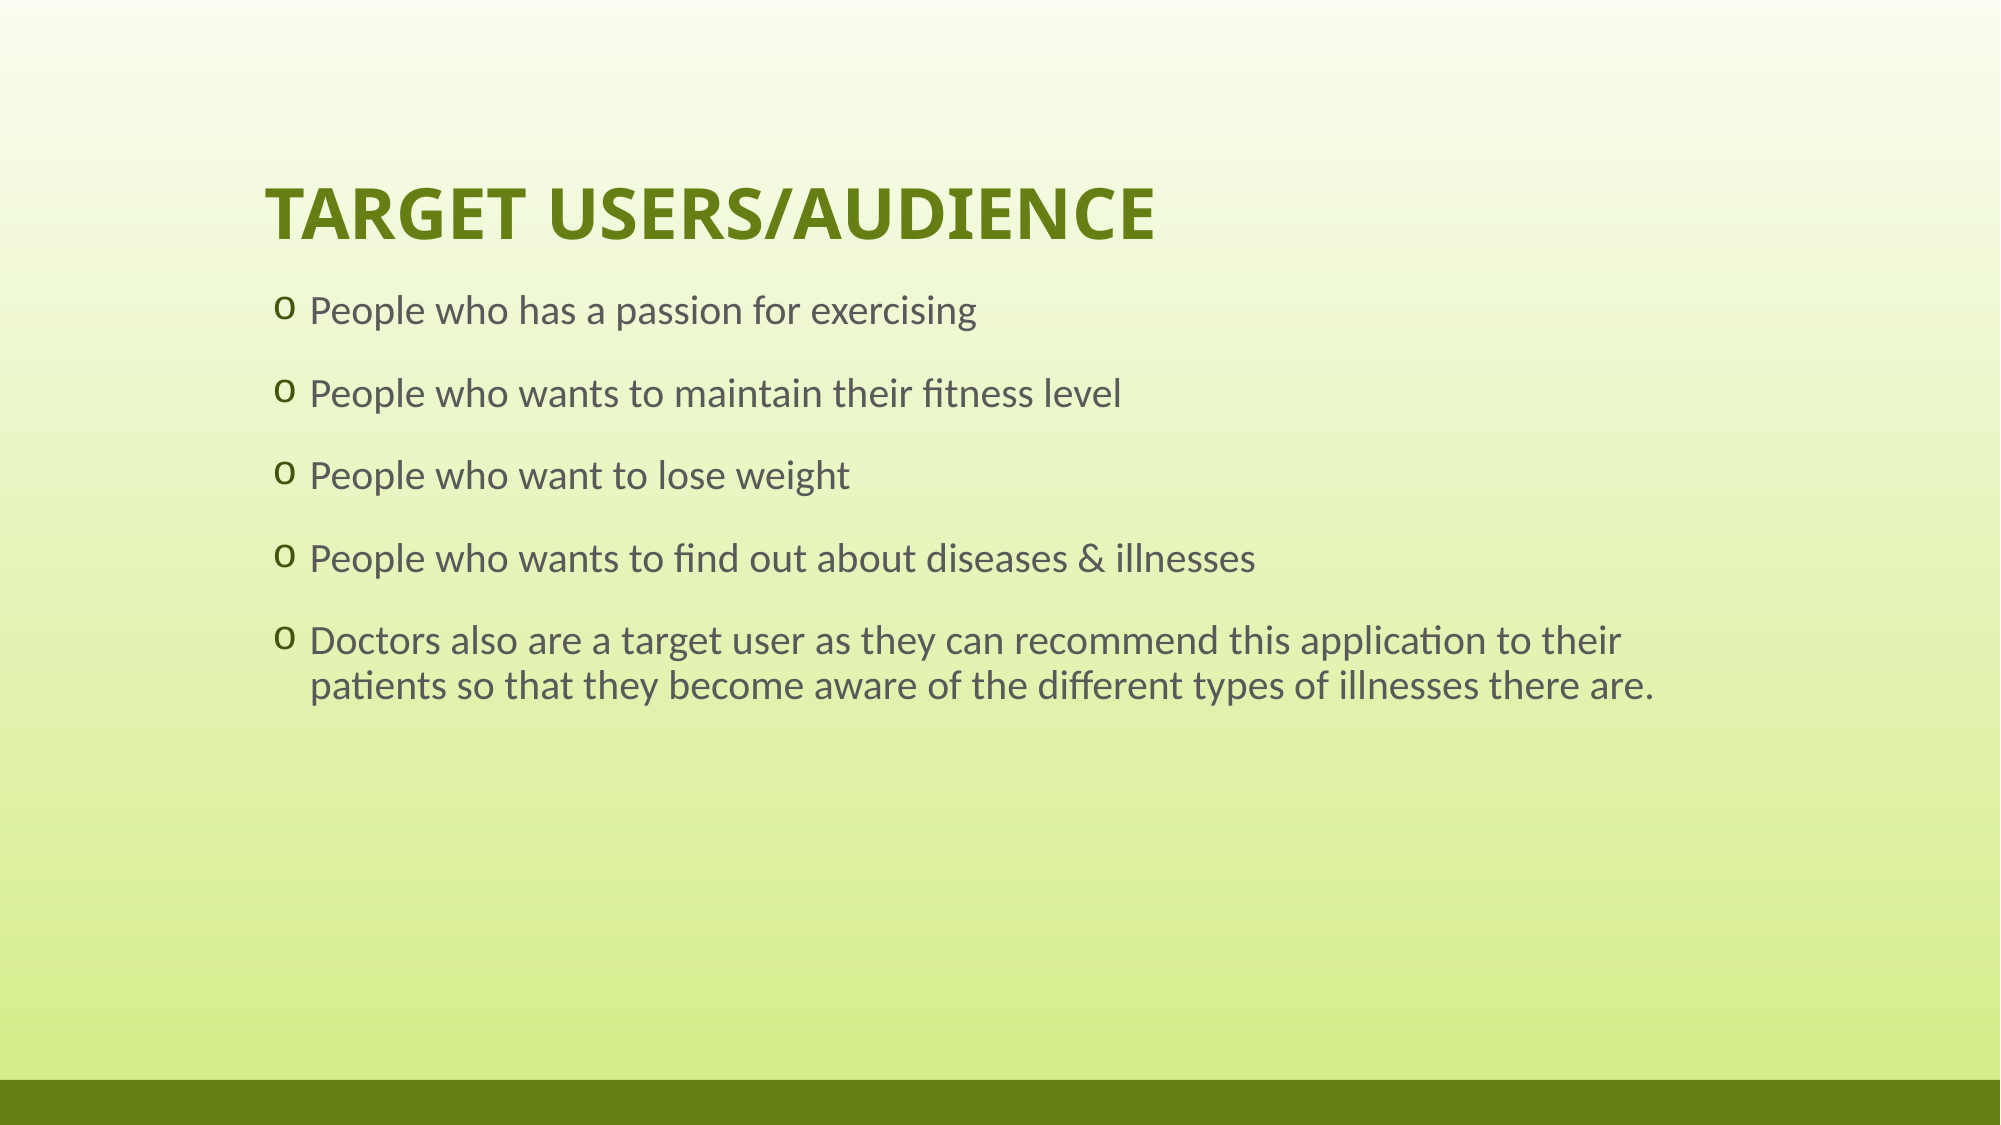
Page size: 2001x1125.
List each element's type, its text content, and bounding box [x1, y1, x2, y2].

list People who has a passion for exercising People who wants to maintain their fitness level People who want to lose weight People who wants to find out about diseases & illnesses Doctors also are a target user as they can recommend this application to their patients so that they become aware of the different types of illnesses there are. [249, 281, 1750, 1013]
title Target users/audience [249, 75, 1750, 263]
